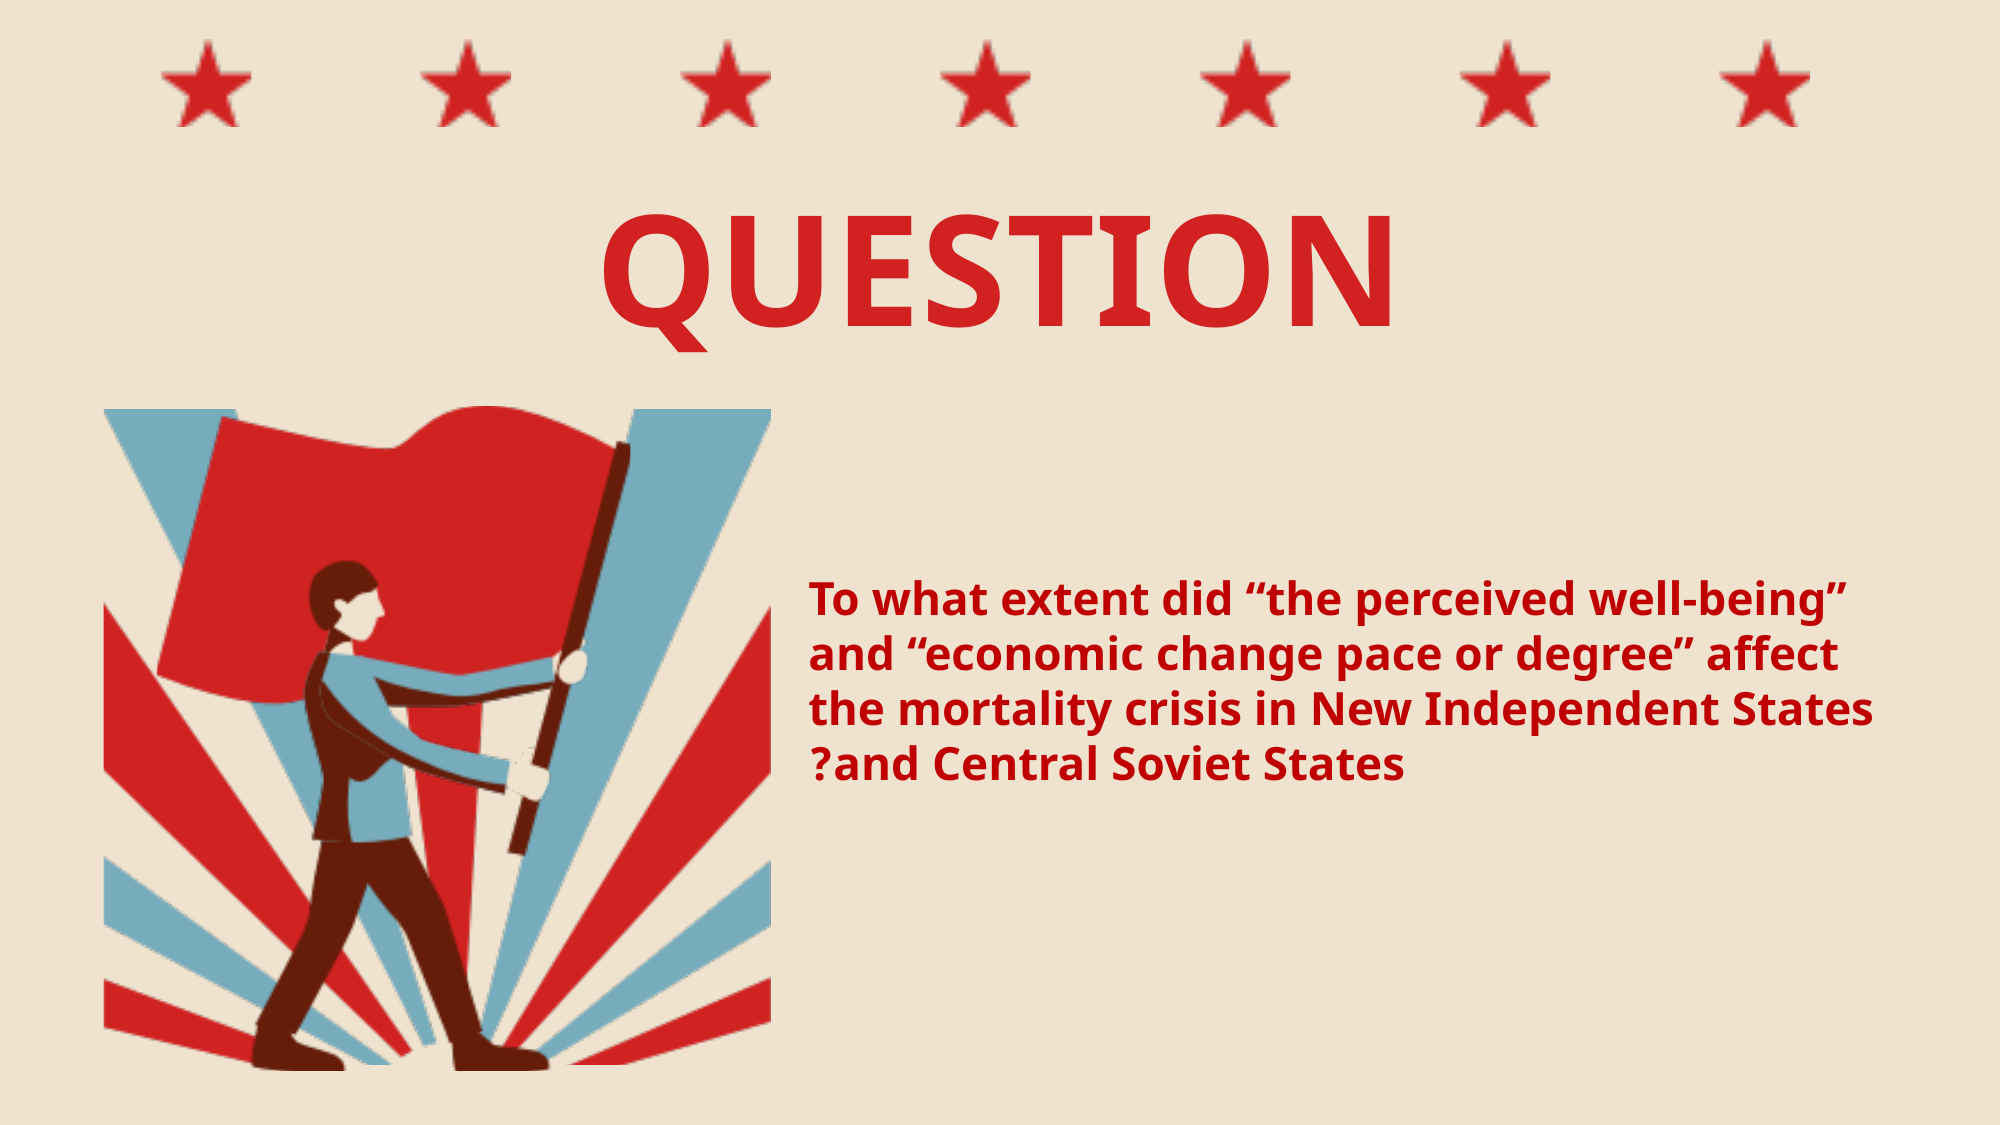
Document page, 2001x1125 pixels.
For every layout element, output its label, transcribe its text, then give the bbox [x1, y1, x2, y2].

picture [160, 39, 252, 127]
picture [103, 406, 771, 1071]
picture [939, 39, 1031, 127]
picture [1199, 39, 1291, 127]
text_box To what extent did “the perceived well-being” and “economic change pace or degree” affect the mortality crisis in New Independent States and Central Soviet States? [793, 562, 1939, 798]
picture [679, 39, 771, 127]
picture [420, 39, 512, 127]
text_box QUESTION [0, 165, 2000, 366]
picture [1719, 39, 1811, 127]
picture [1459, 39, 1551, 127]
